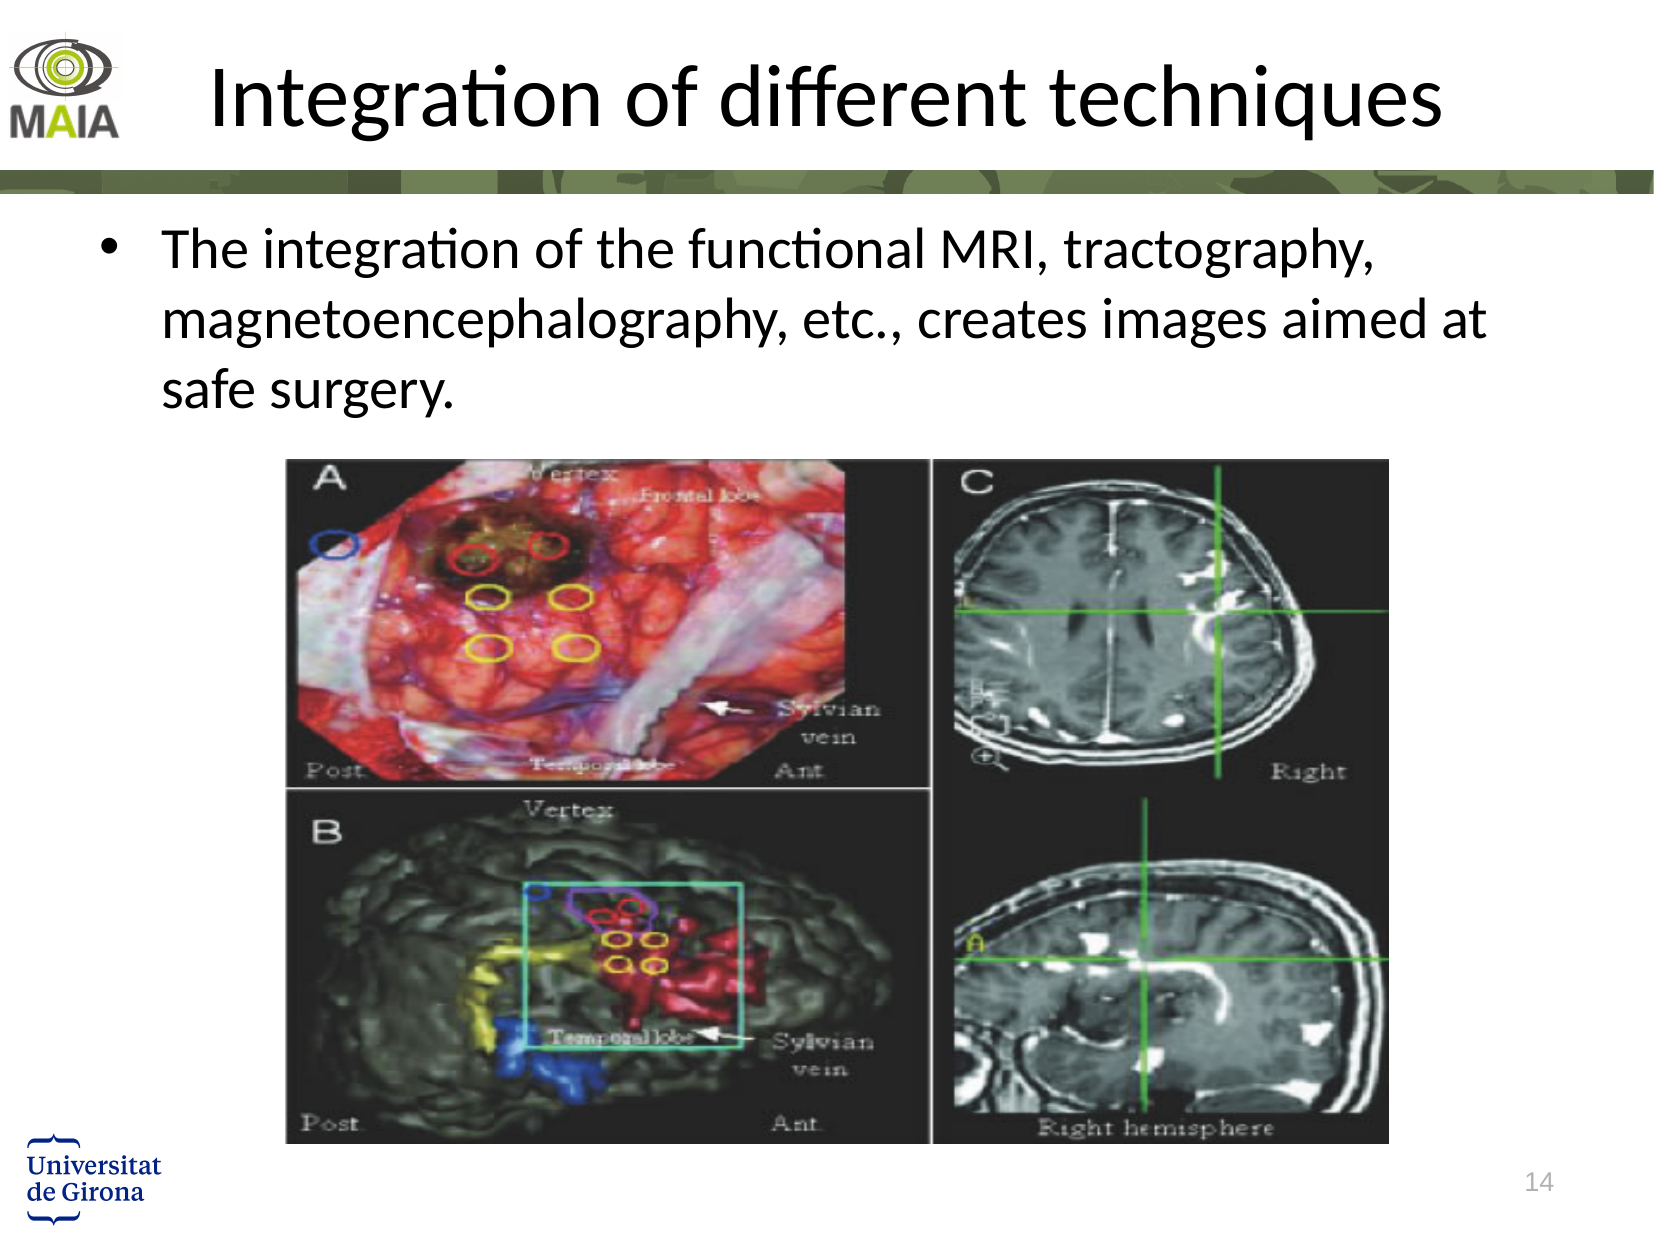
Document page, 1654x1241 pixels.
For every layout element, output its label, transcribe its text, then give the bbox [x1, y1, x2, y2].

title Integration of different techniques [92, 29, 1582, 153]
list The integration of the functional MRI, tractography, magnetoencephalography, etc., creates images aimed at safe surgery. [82, 201, 1571, 1144]
slide_number 14 [1185, 1149, 1571, 1216]
picture [8, 31, 92, 144]
picture [284, 459, 1390, 1144]
